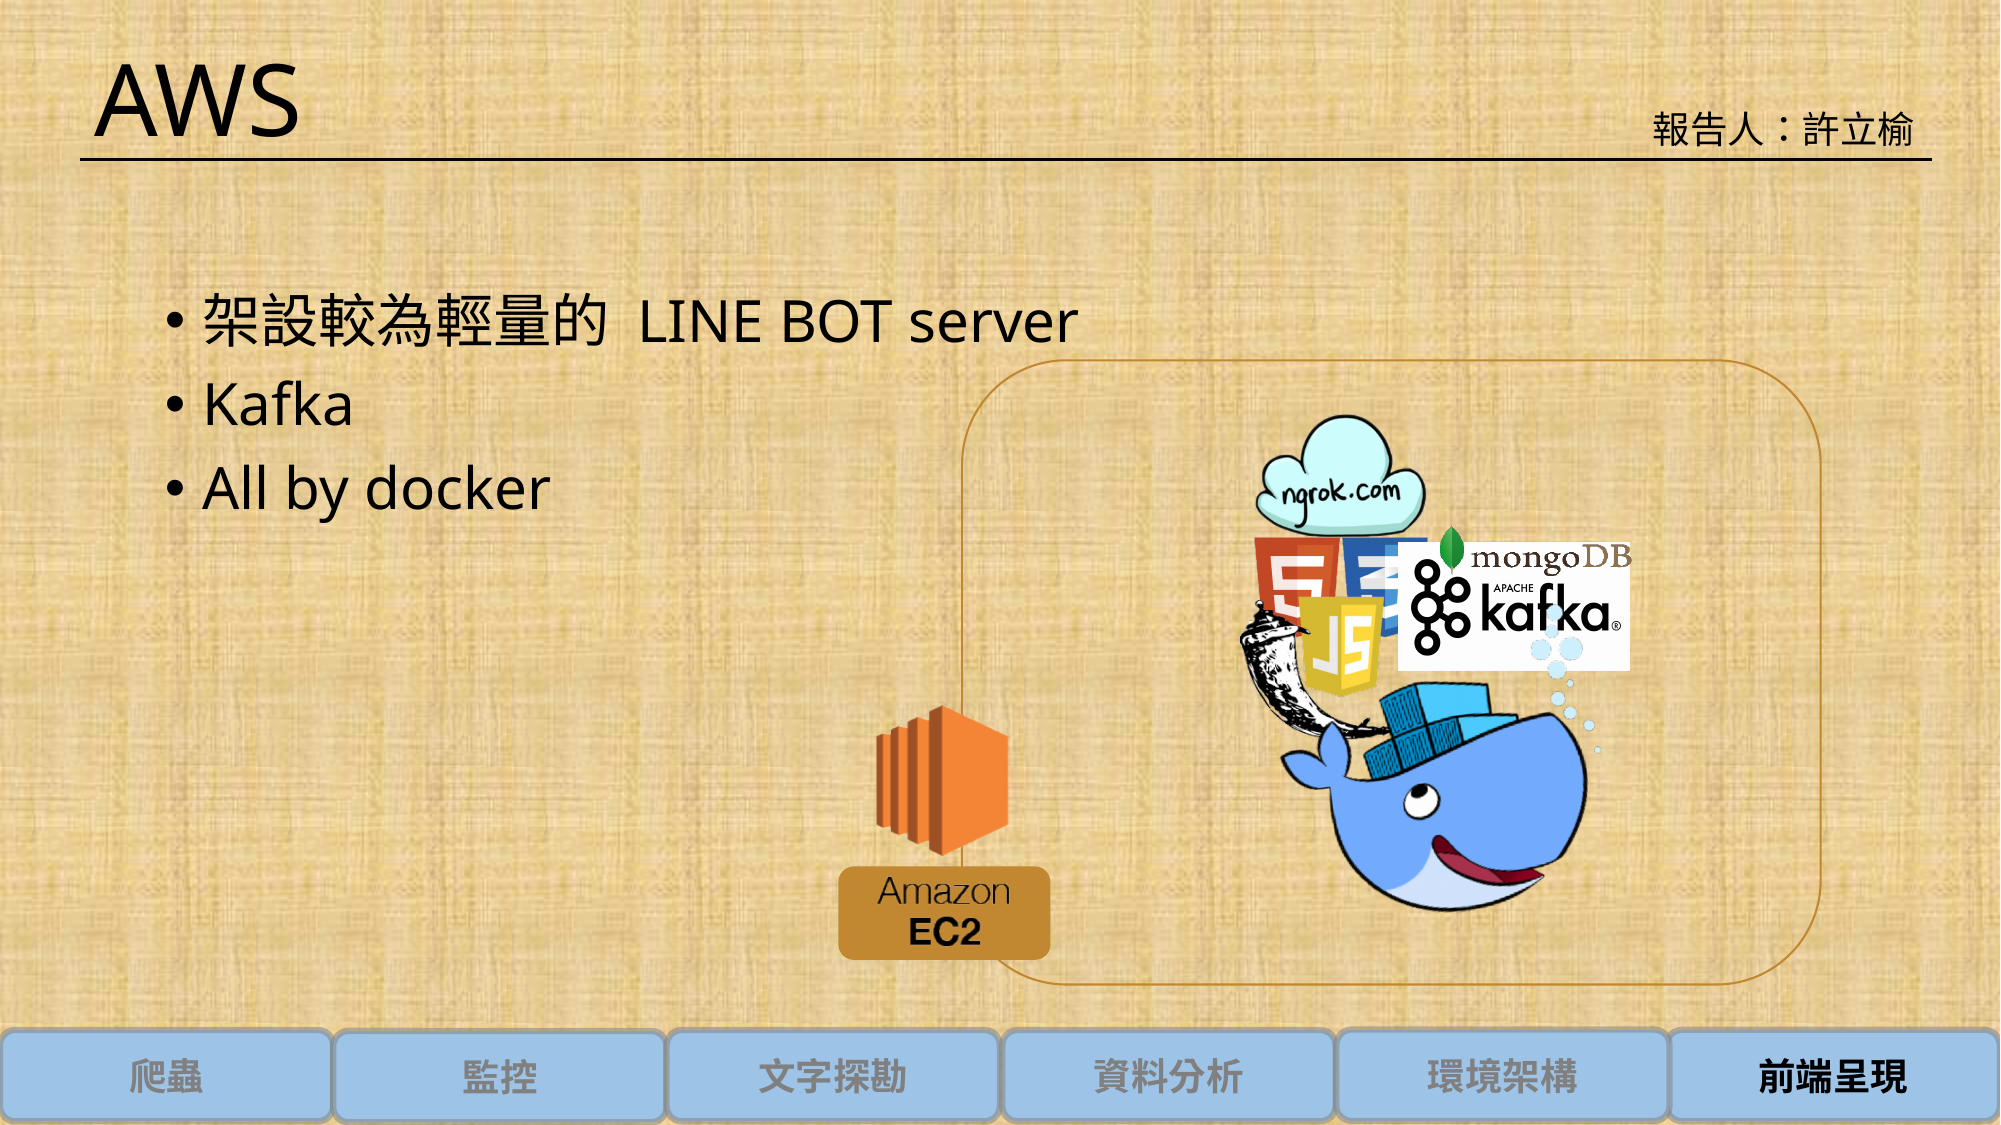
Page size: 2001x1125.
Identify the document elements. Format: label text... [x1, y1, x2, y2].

list 架設較為輕量的 LINE BOT server Kafka All by docker [149, 284, 1849, 950]
text_box AWS [79, 29, 816, 165]
text_box [961, 359, 1822, 986]
text_box 報告人：許立榆 [1636, 98, 1931, 159]
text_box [0, 1029, 2000, 1123]
picture [0, 0, 2001, 1125]
